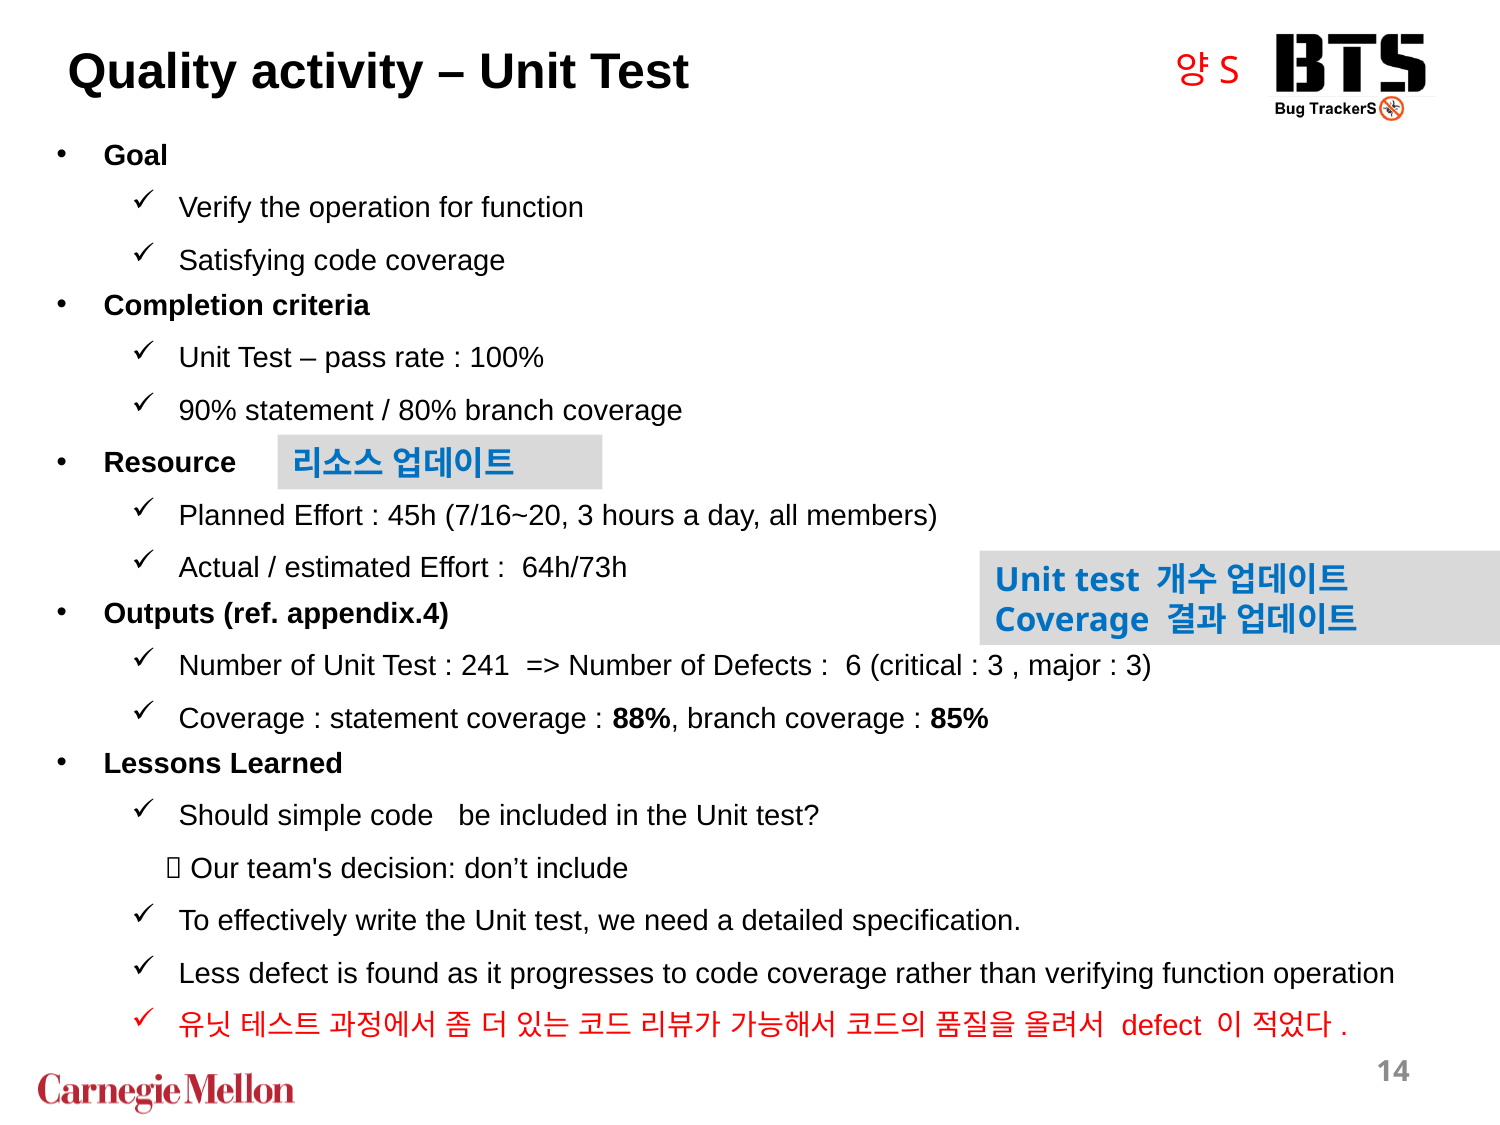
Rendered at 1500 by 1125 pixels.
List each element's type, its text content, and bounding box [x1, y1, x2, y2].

text_box 양S [1161, 38, 1255, 98]
text_box Quality activity – Unit Test [53, 30, 1262, 106]
slide_number 14 [1074, 1049, 1425, 1103]
text_box Unit test 개수 업데이트 Coverage 결과 업데이트 [979, 550, 1500, 646]
picture [35, 1068, 296, 1116]
text_box 리소스 업데이트 [277, 434, 603, 490]
text_box Goal Verify the operation for function Satisfying code coverage Completion criteria Unit Test – pass rate : 100% 90% statement / 80% branch coverage Resource Planned Effort : 45h (7/16~20, 3 hours a day, all members) Actual / estimated Effort : 64h/73h Outputs (ref. appendix.4) Number of Unit Test : 241 => Number of Defects : 6 (critical : 3 , major : 3) Coverage : statement coverage : 88%, branch coverage : 85% Lessons Learned Should simple code be included in the Unit test?  Our team's decision: don’t include To effectively write the Unit test, we need a detailed specification. Less defect is found as it progresses to code coverage rather than verifying function operation 유닛 테스트 과정에서 좀 더 있는 코드 리뷰가 가능해서 코드의 품질을 올려서 defect 이 적었다. [41, 118, 1436, 1049]
picture [1263, 30, 1437, 127]
